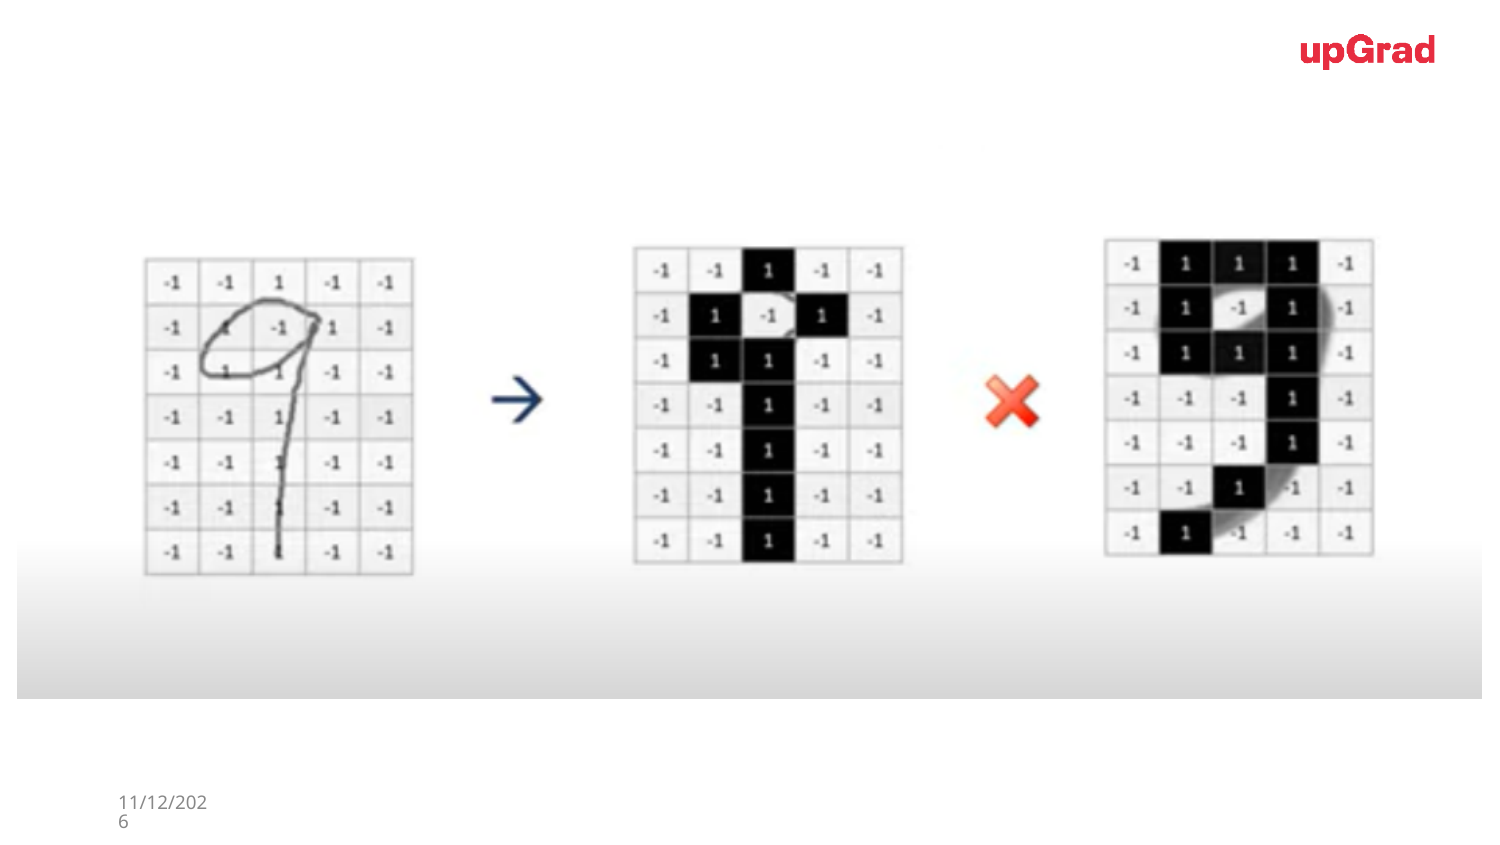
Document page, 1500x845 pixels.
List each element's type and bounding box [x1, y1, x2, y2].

slide_number [116, 791, 217, 819]
picture [17, 145, 1483, 700]
picture [1300, 34, 1435, 70]
